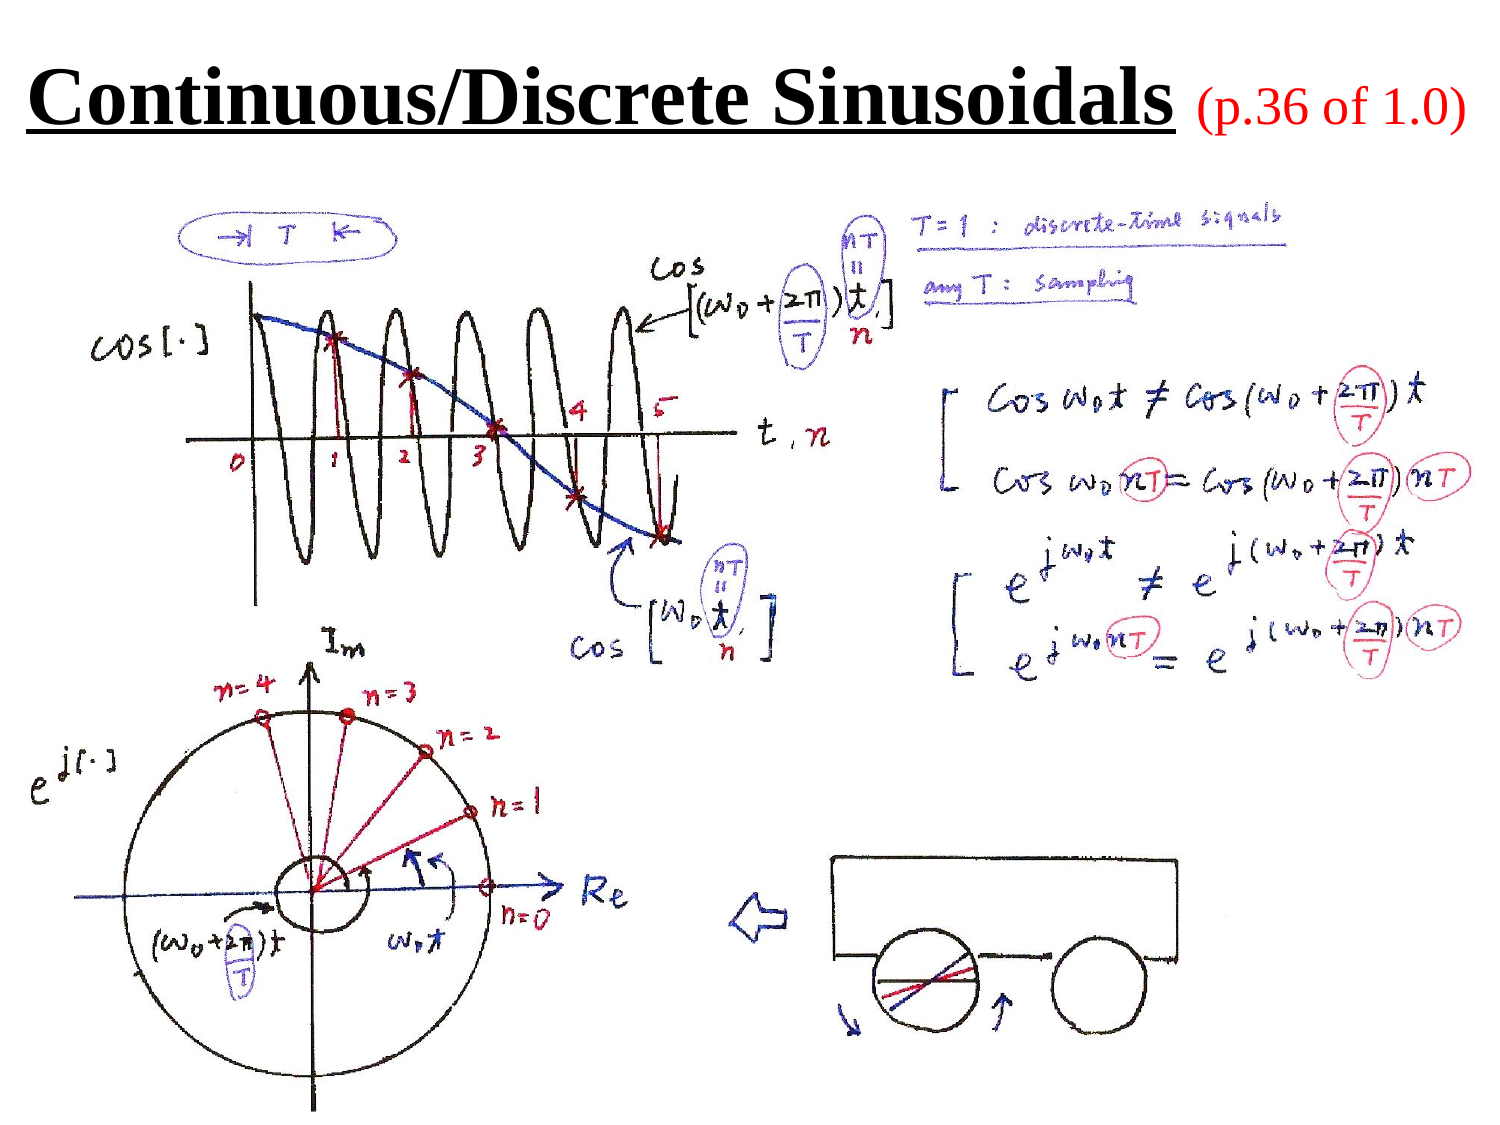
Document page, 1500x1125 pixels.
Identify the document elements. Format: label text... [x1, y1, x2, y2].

text_box Continuous/Discrete Sinusoidals (p.36 of 1.0) [0, 33, 1500, 149]
picture [21, 199, 1479, 1118]
